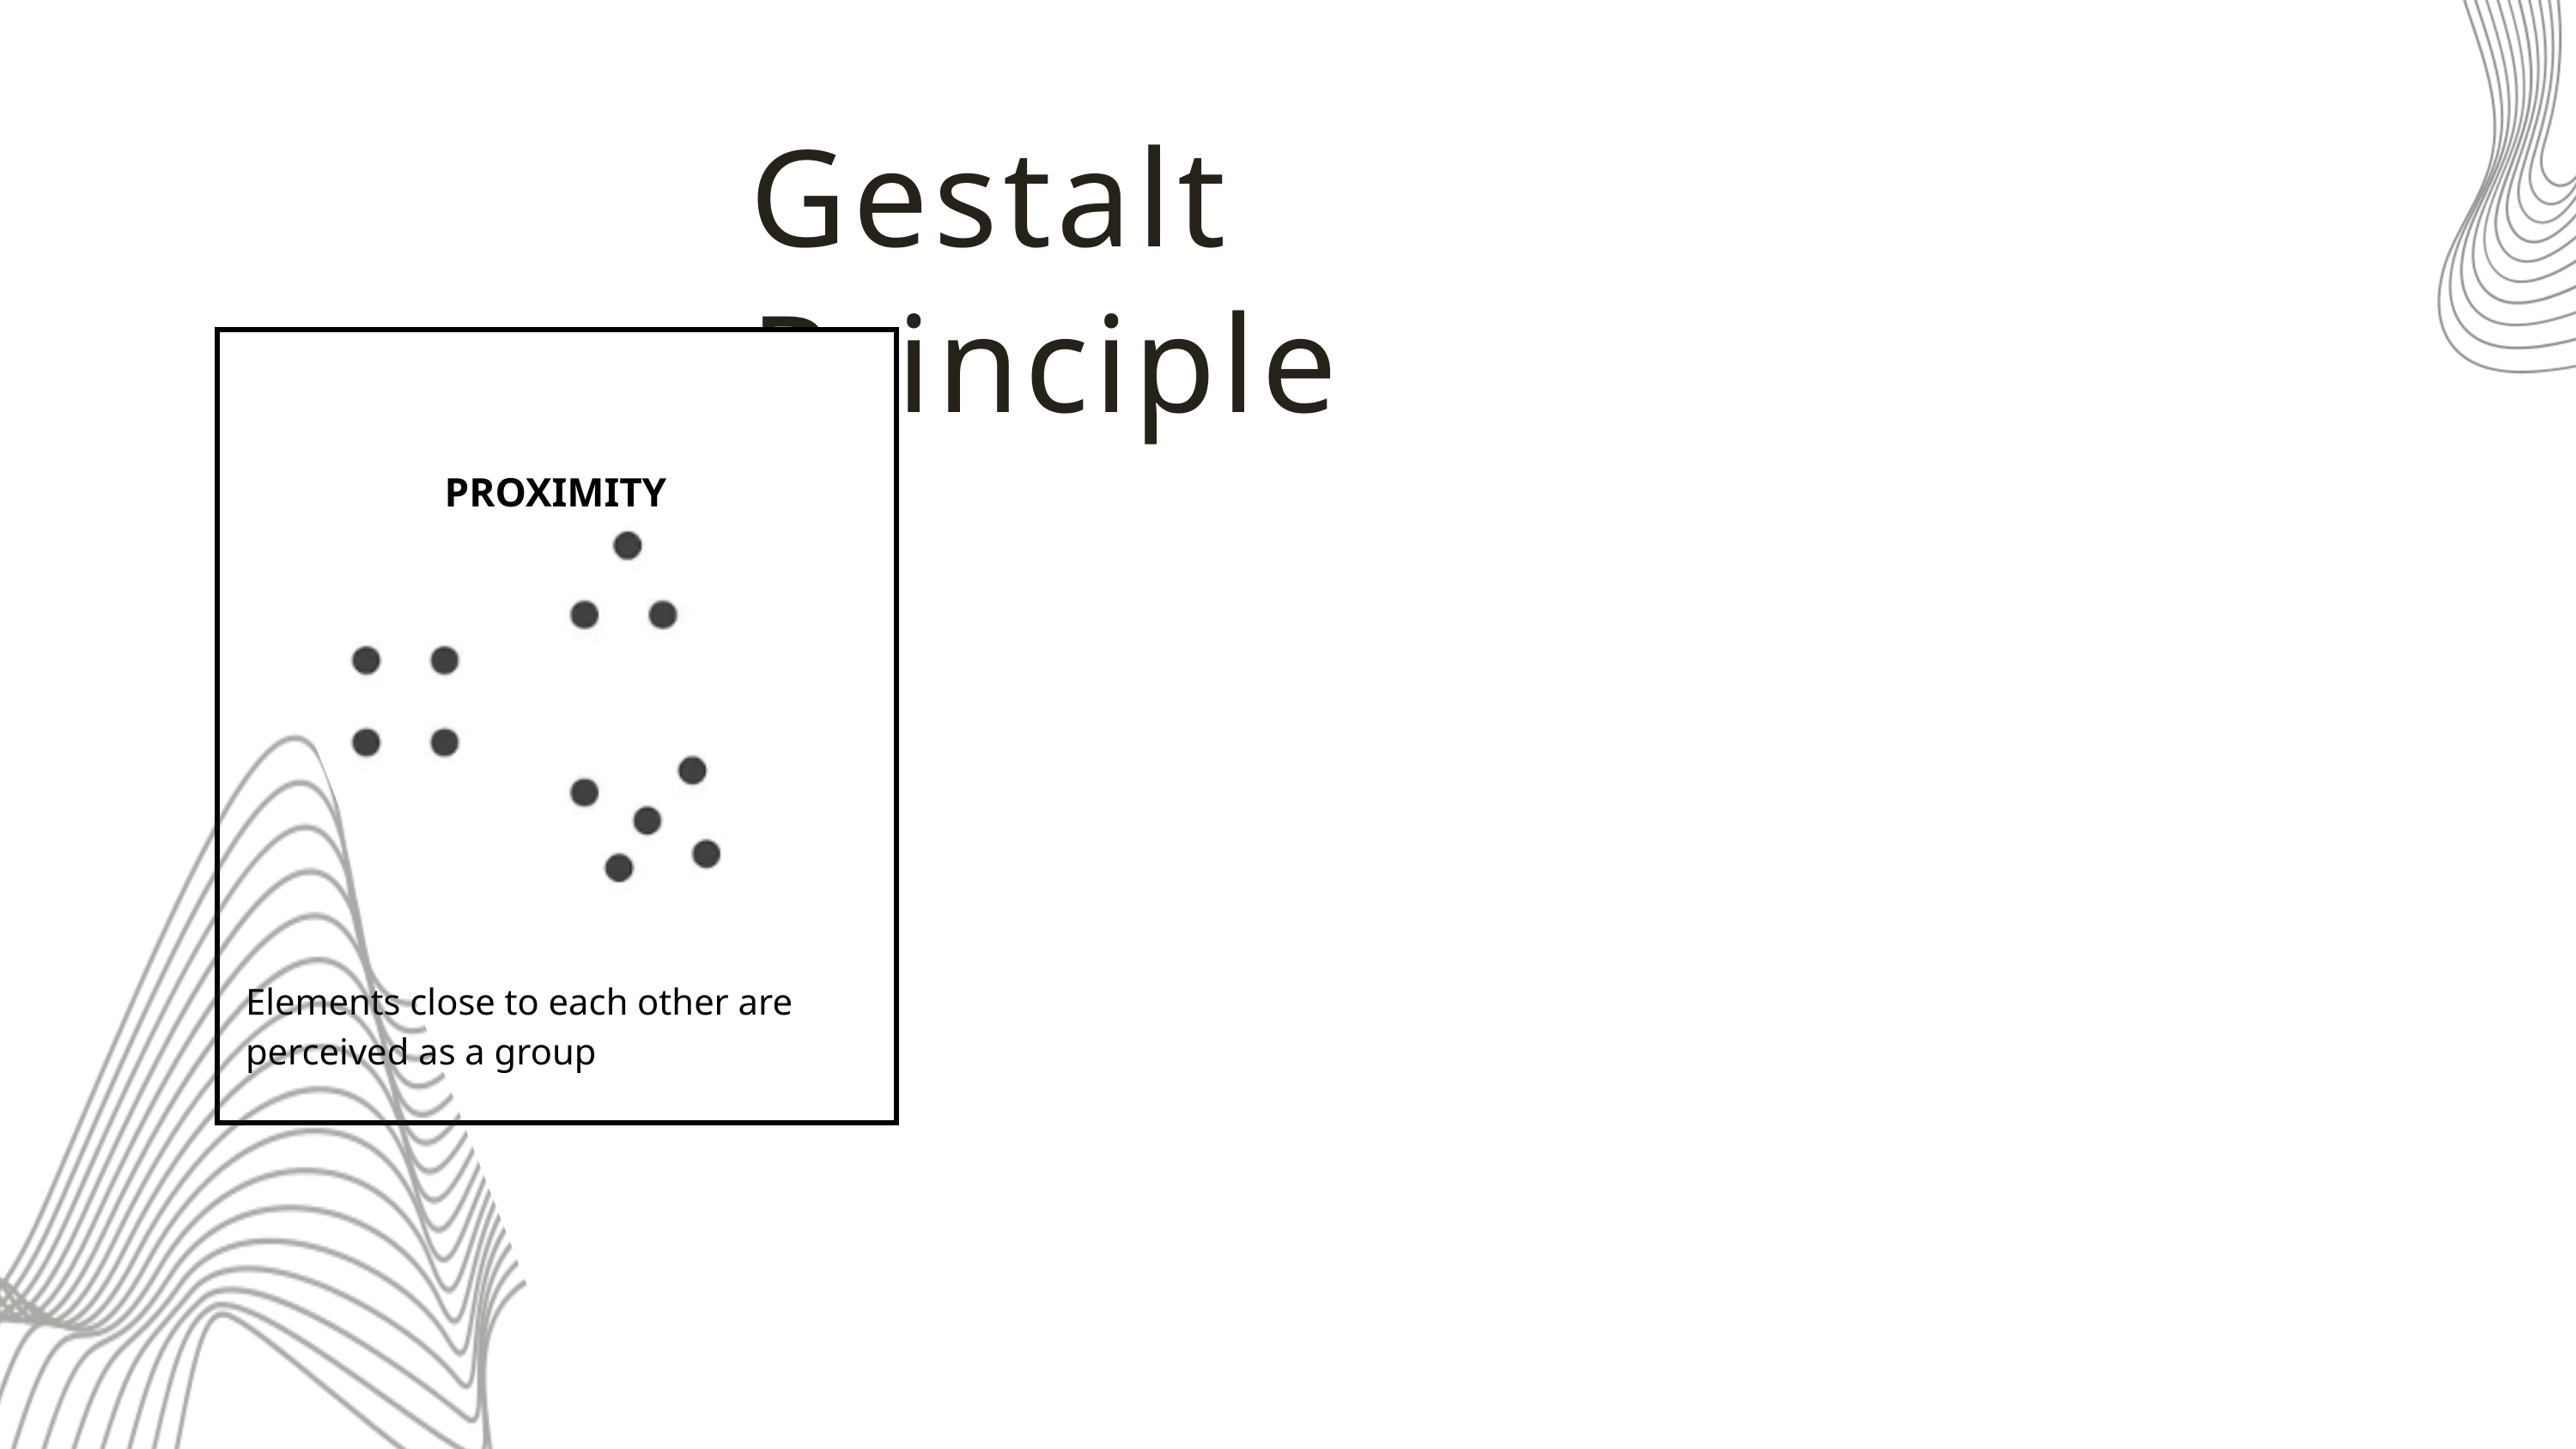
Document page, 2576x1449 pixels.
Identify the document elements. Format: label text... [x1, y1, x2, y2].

text_box [2431, 0, 2576, 373]
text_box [216, 329, 897, 1124]
text_box Gestalt Principle [750, 106, 1826, 440]
text_box [0, 761, 592, 1449]
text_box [310, 470, 802, 961]
